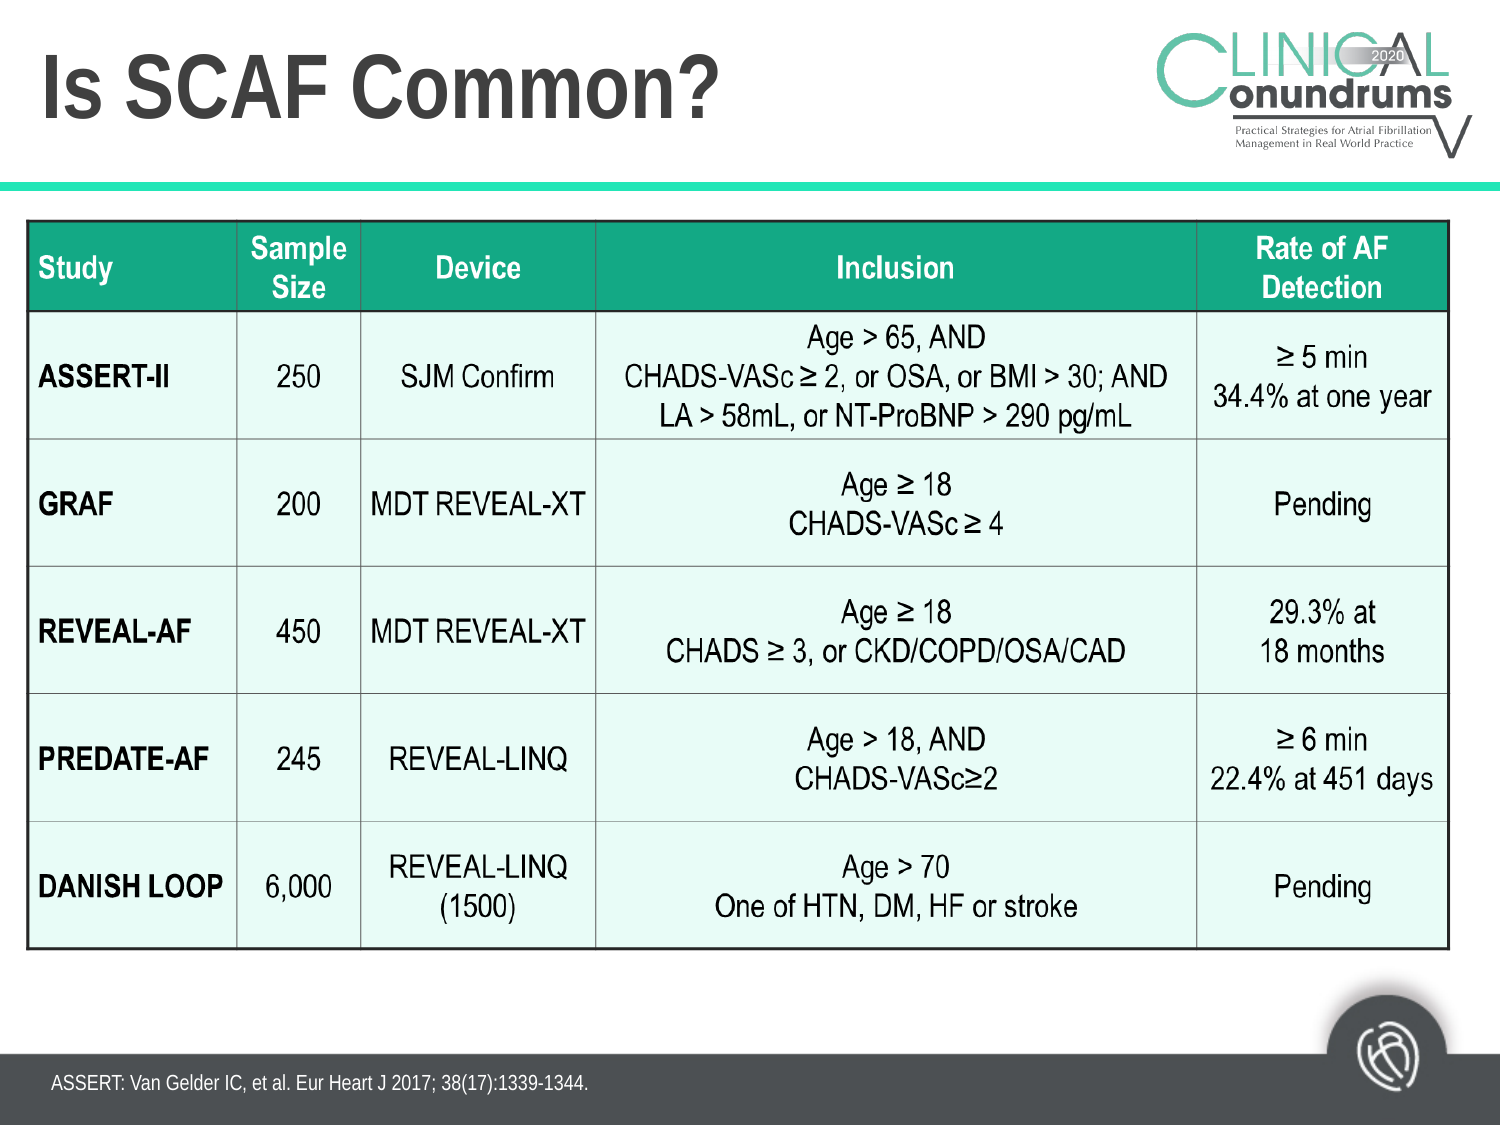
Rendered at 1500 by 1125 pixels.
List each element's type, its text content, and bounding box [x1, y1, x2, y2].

picture [0, 216, 1500, 1125]
picture [1152, 24, 1474, 167]
text_box Is SCAF Common? [26, 19, 1155, 144]
